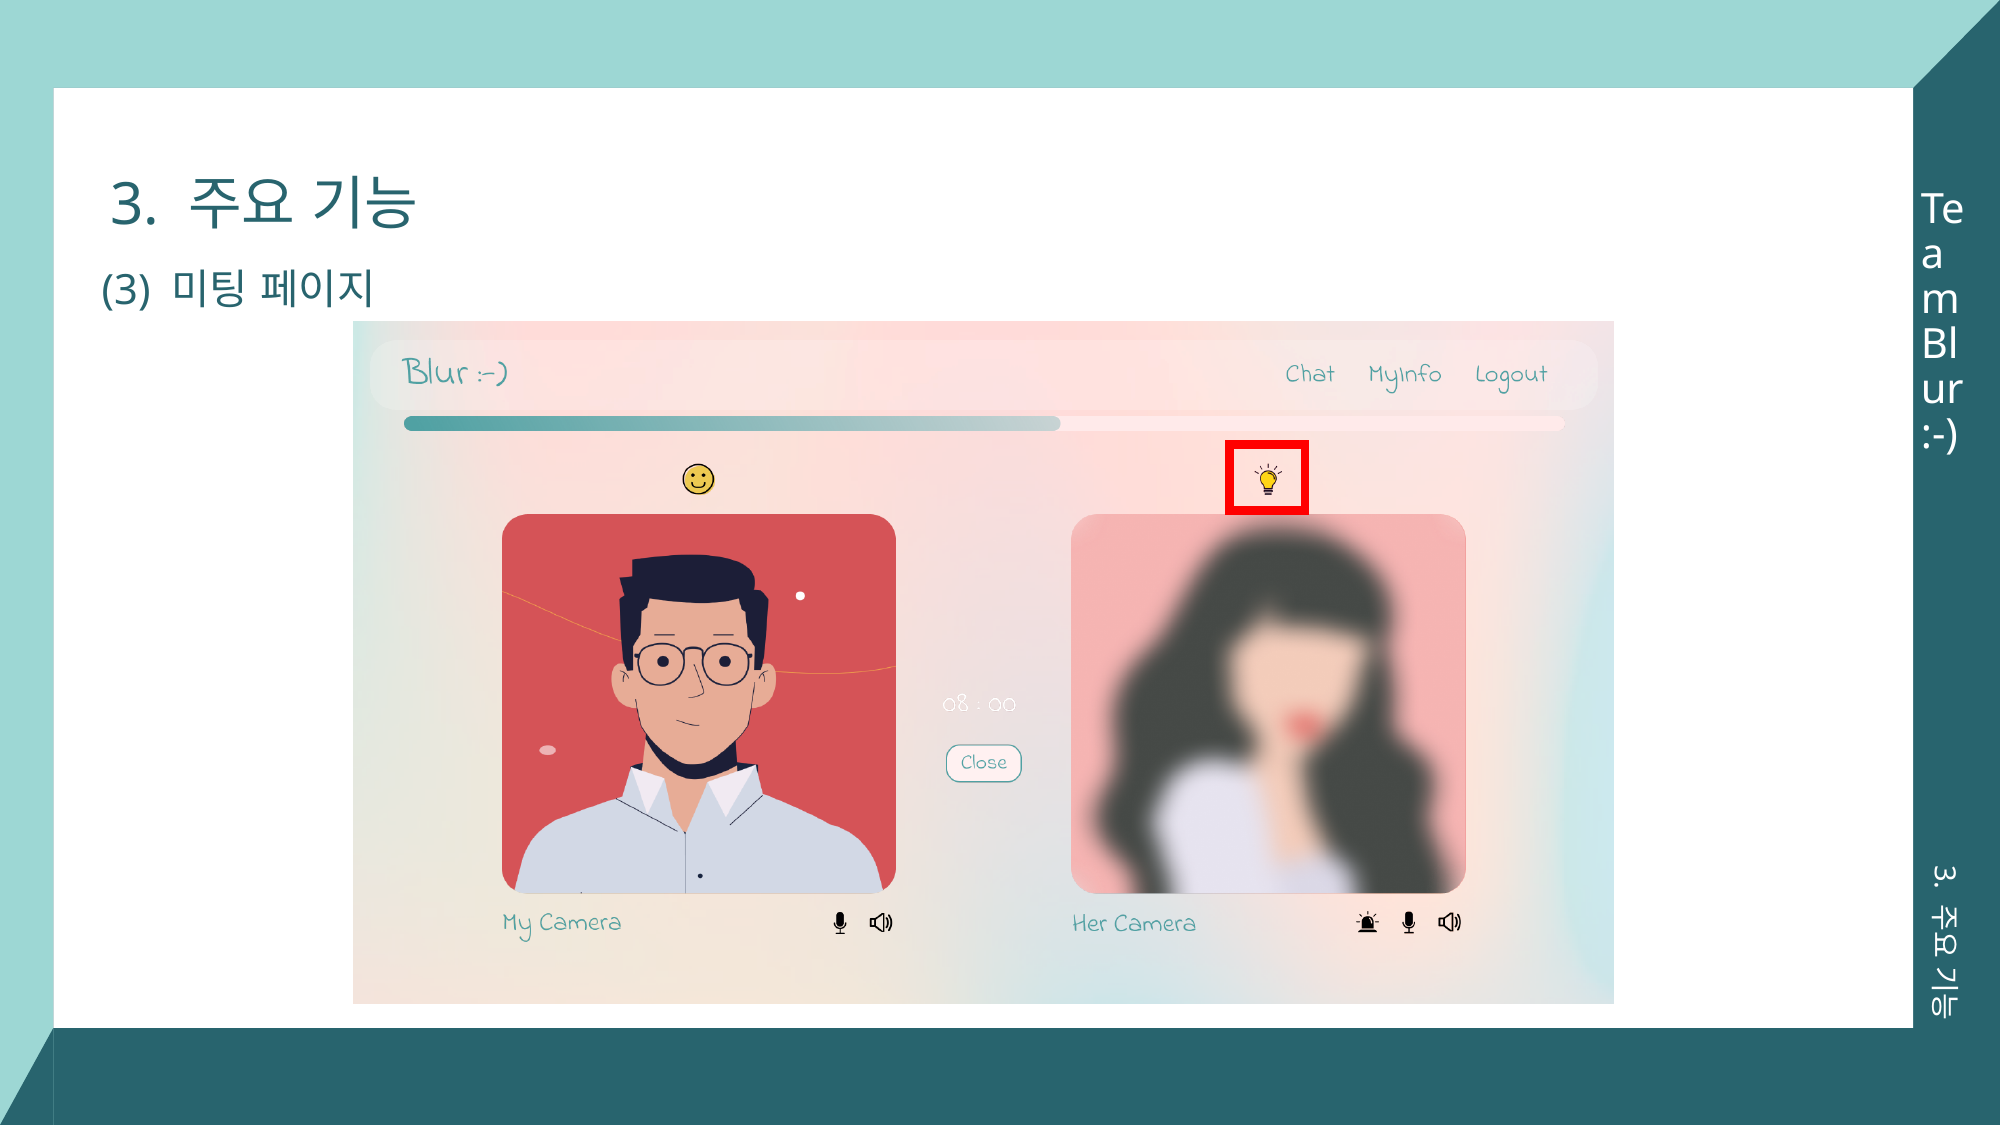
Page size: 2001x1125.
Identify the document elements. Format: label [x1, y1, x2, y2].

text_box [0, 0, 2000, 1125]
picture [353, 321, 1614, 1004]
